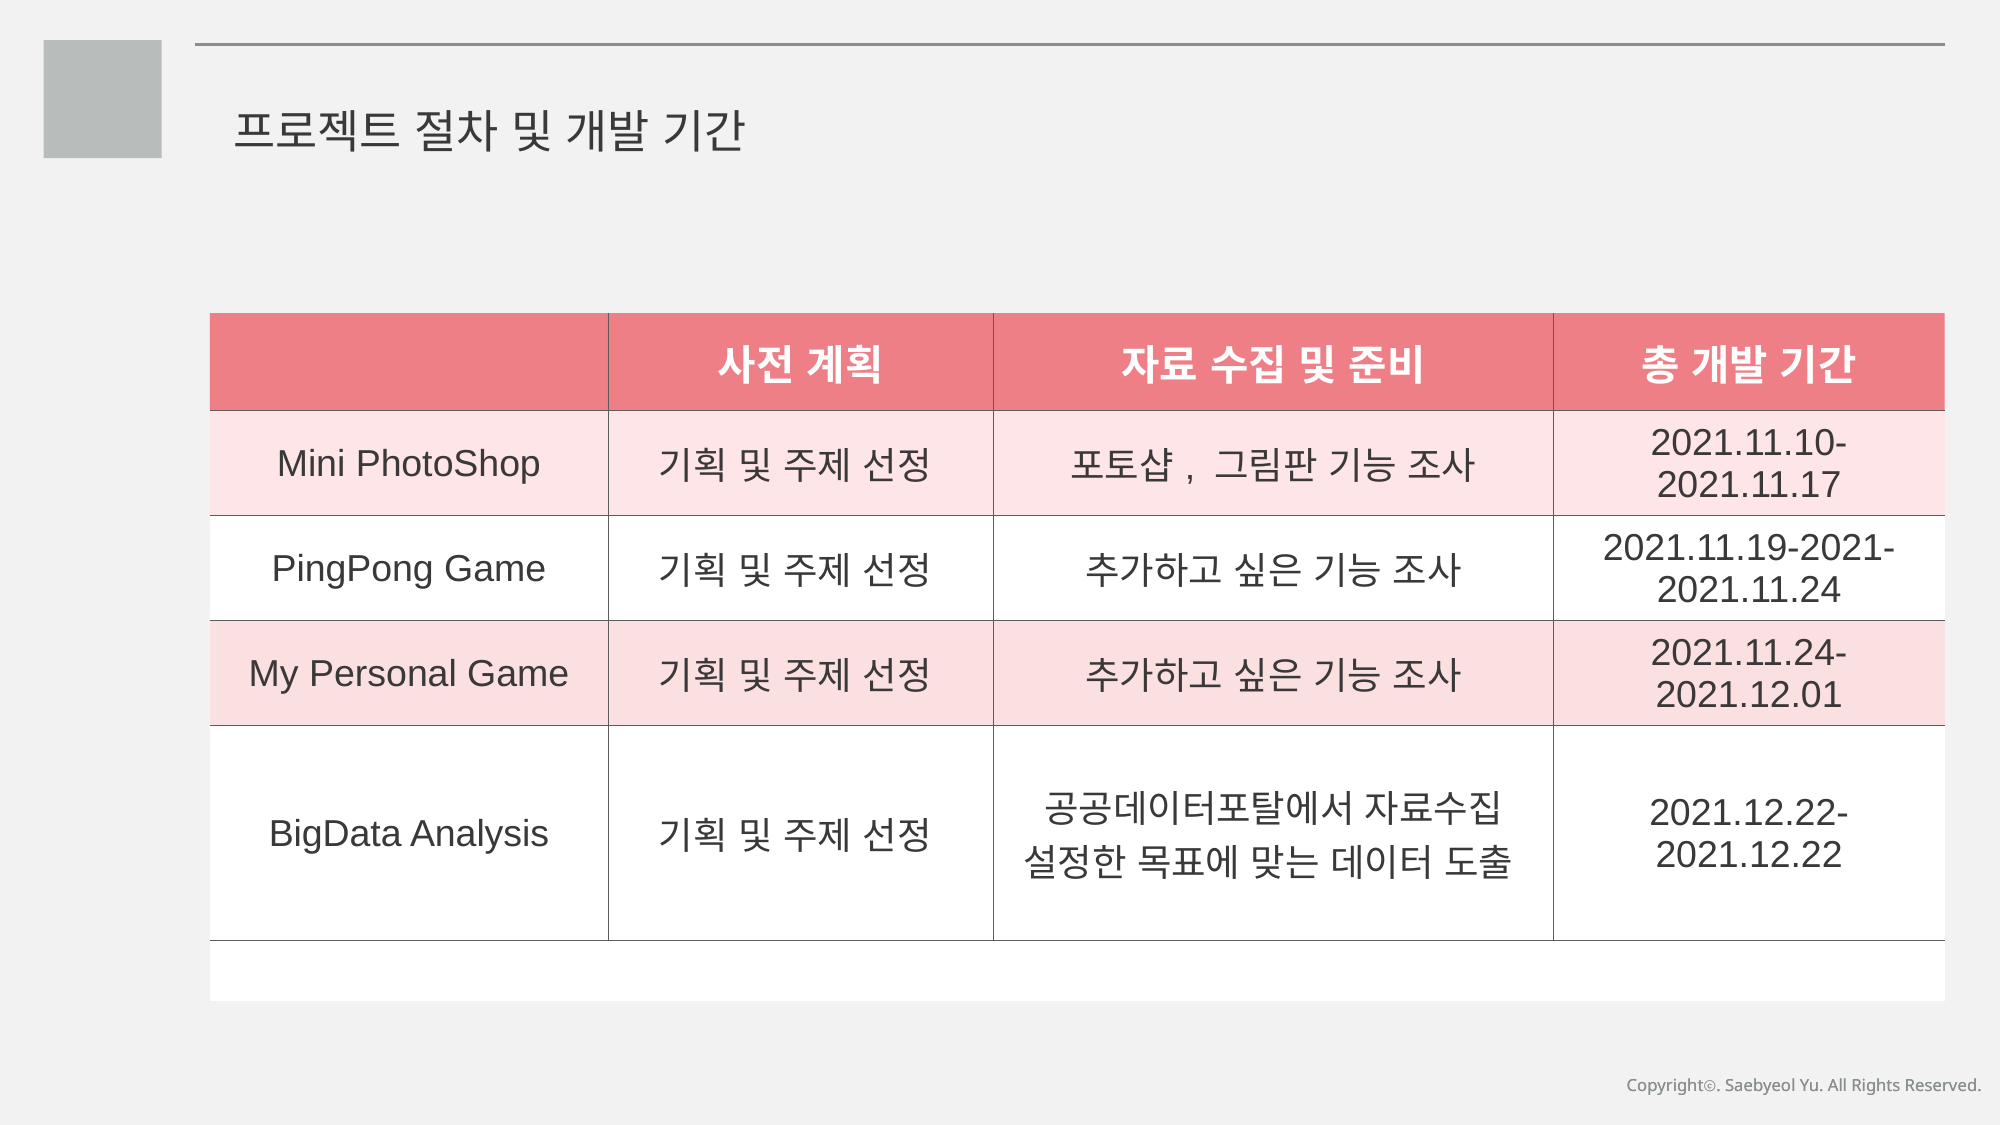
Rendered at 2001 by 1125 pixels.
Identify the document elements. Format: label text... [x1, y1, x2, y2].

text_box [194, 57, 786, 167]
table_cell 공공데이터포탈에서 자료수집 설정한 목표에 맞는 데이터 도출 [994, 726, 1553, 940]
table_cell 2021.11.10-2021.11.17 [1554, 411, 1945, 515]
table_header 총 개발 기간 [1554, 313, 1945, 410]
table_cell PingPong Game [210, 516, 608, 620]
table_cell My Personal Game [210, 621, 608, 725]
table_cell 포토샵, 그림판 기능 조사 [994, 411, 1553, 515]
text_box Copyrightⓒ. Saebyeol Yu. All Rights Reserved. [1611, 1067, 1998, 1102]
table_cell [210, 941, 1945, 1001]
table_cell 기획 및 주제 선정 [609, 411, 993, 515]
table_cell 2021.11.24-2021.12.01 [1554, 621, 1945, 725]
text_box [42, 39, 163, 159]
table_cell 기획 및 주제 선정 [609, 621, 993, 725]
table_cell BigData Analysis [210, 726, 608, 940]
table_cell 2021.12.22-2021.12.22 [1554, 726, 1945, 940]
table_header 사전 계획 [609, 313, 993, 410]
table_header 자료 수집 및 준비 [994, 313, 1553, 410]
table_cell 기획 및 주제 선정 [609, 726, 993, 940]
table_cell 2021.11.19-2021-2021.11.24 [1554, 516, 1945, 620]
table_cell 추가하고 싶은 기능 조사 [994, 621, 1553, 725]
table_header [210, 313, 608, 410]
table_cell Mini PhotoShop [210, 411, 608, 515]
table_cell 추가하고 싶은 기능 조사 [994, 516, 1553, 620]
table_cell 기획 및 주제 선정 [609, 516, 993, 620]
